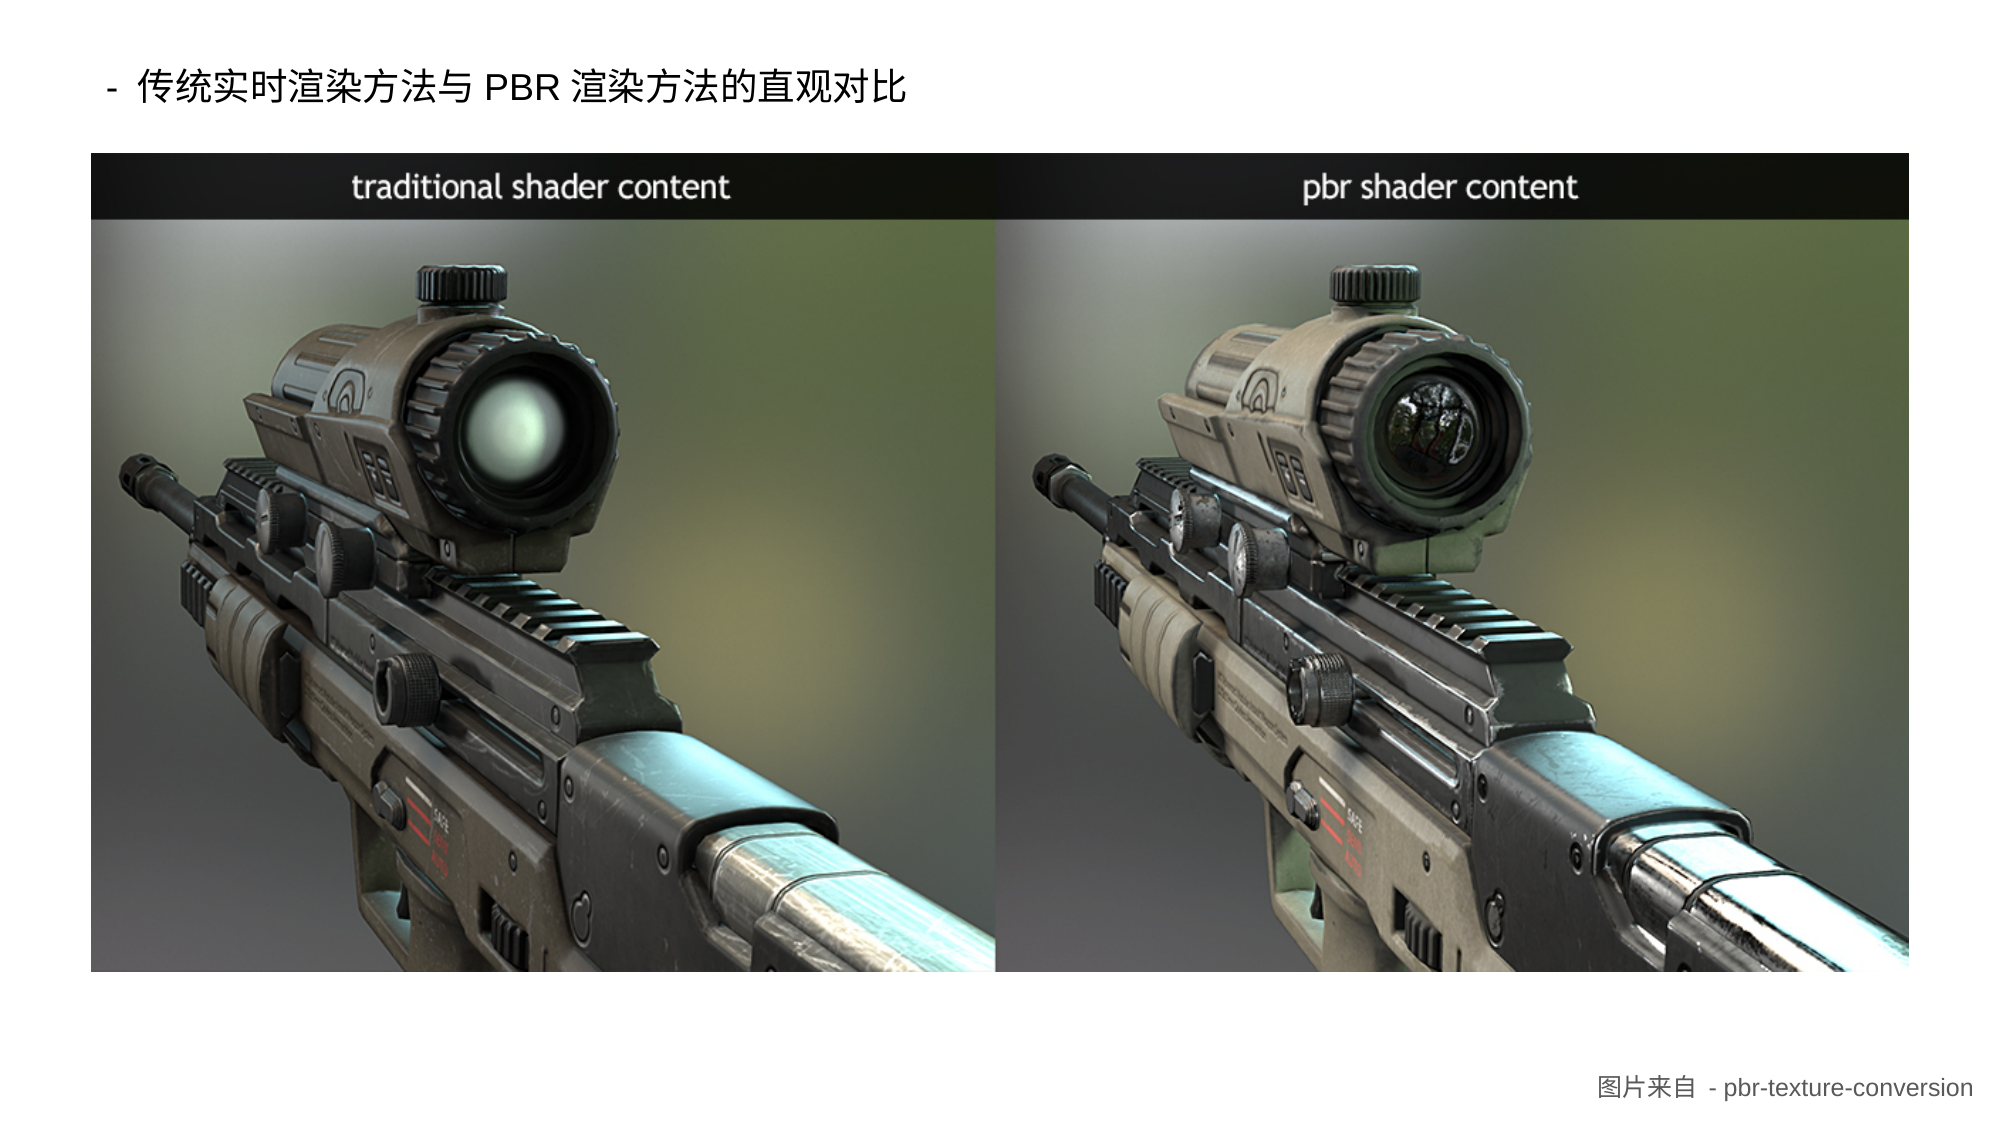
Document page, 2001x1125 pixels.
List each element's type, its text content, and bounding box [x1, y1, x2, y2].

text_box - 传统实时渲染方法与PBR渲染方法的直观对比 [91, 55, 1487, 116]
picture [91, 153, 1909, 972]
text_box 图片来自 - pbr-texture-conversion [1034, 1063, 1990, 1109]
